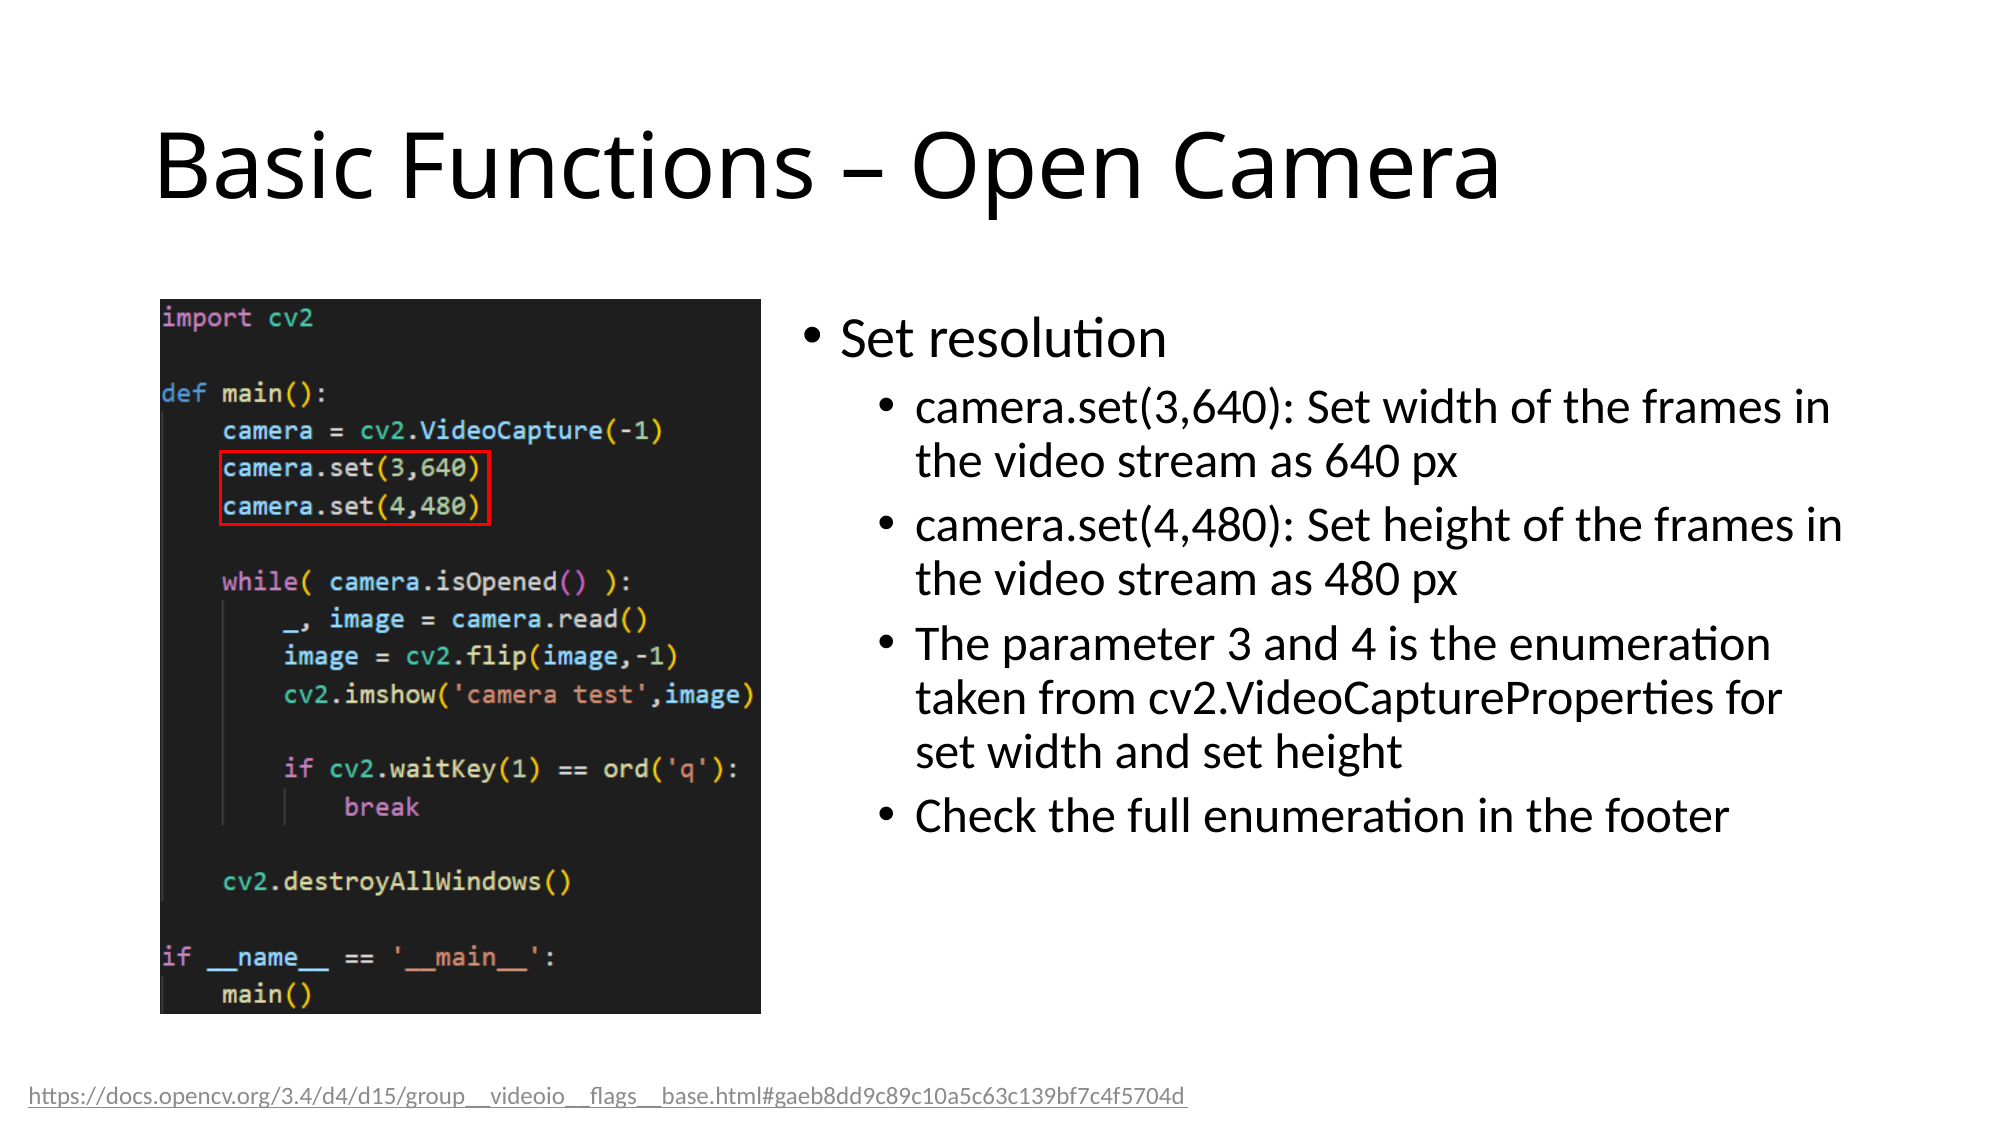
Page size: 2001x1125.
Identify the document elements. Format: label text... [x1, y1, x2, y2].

footer https://docs.opencv.org/3.4/d4/d15/group__videoio__flags__base.html#gaeb8dd9c89c10a5c63c139bf7c4f5704d [0, 1065, 1222, 1125]
title Basic Functions – Open Camera [137, 59, 1863, 278]
list Set resolution camera.set(3,640): Set width of the frames in the video stream as 640 px camera.set(4,480): Set height of the frames in the video stream as 480 px The parameter 3 and 4 is the enumeration taken from cv2.VideoCaptureProperties for set width and set height Check the full enumeration in the footer [787, 299, 1863, 1014]
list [160, 299, 761, 1014]
